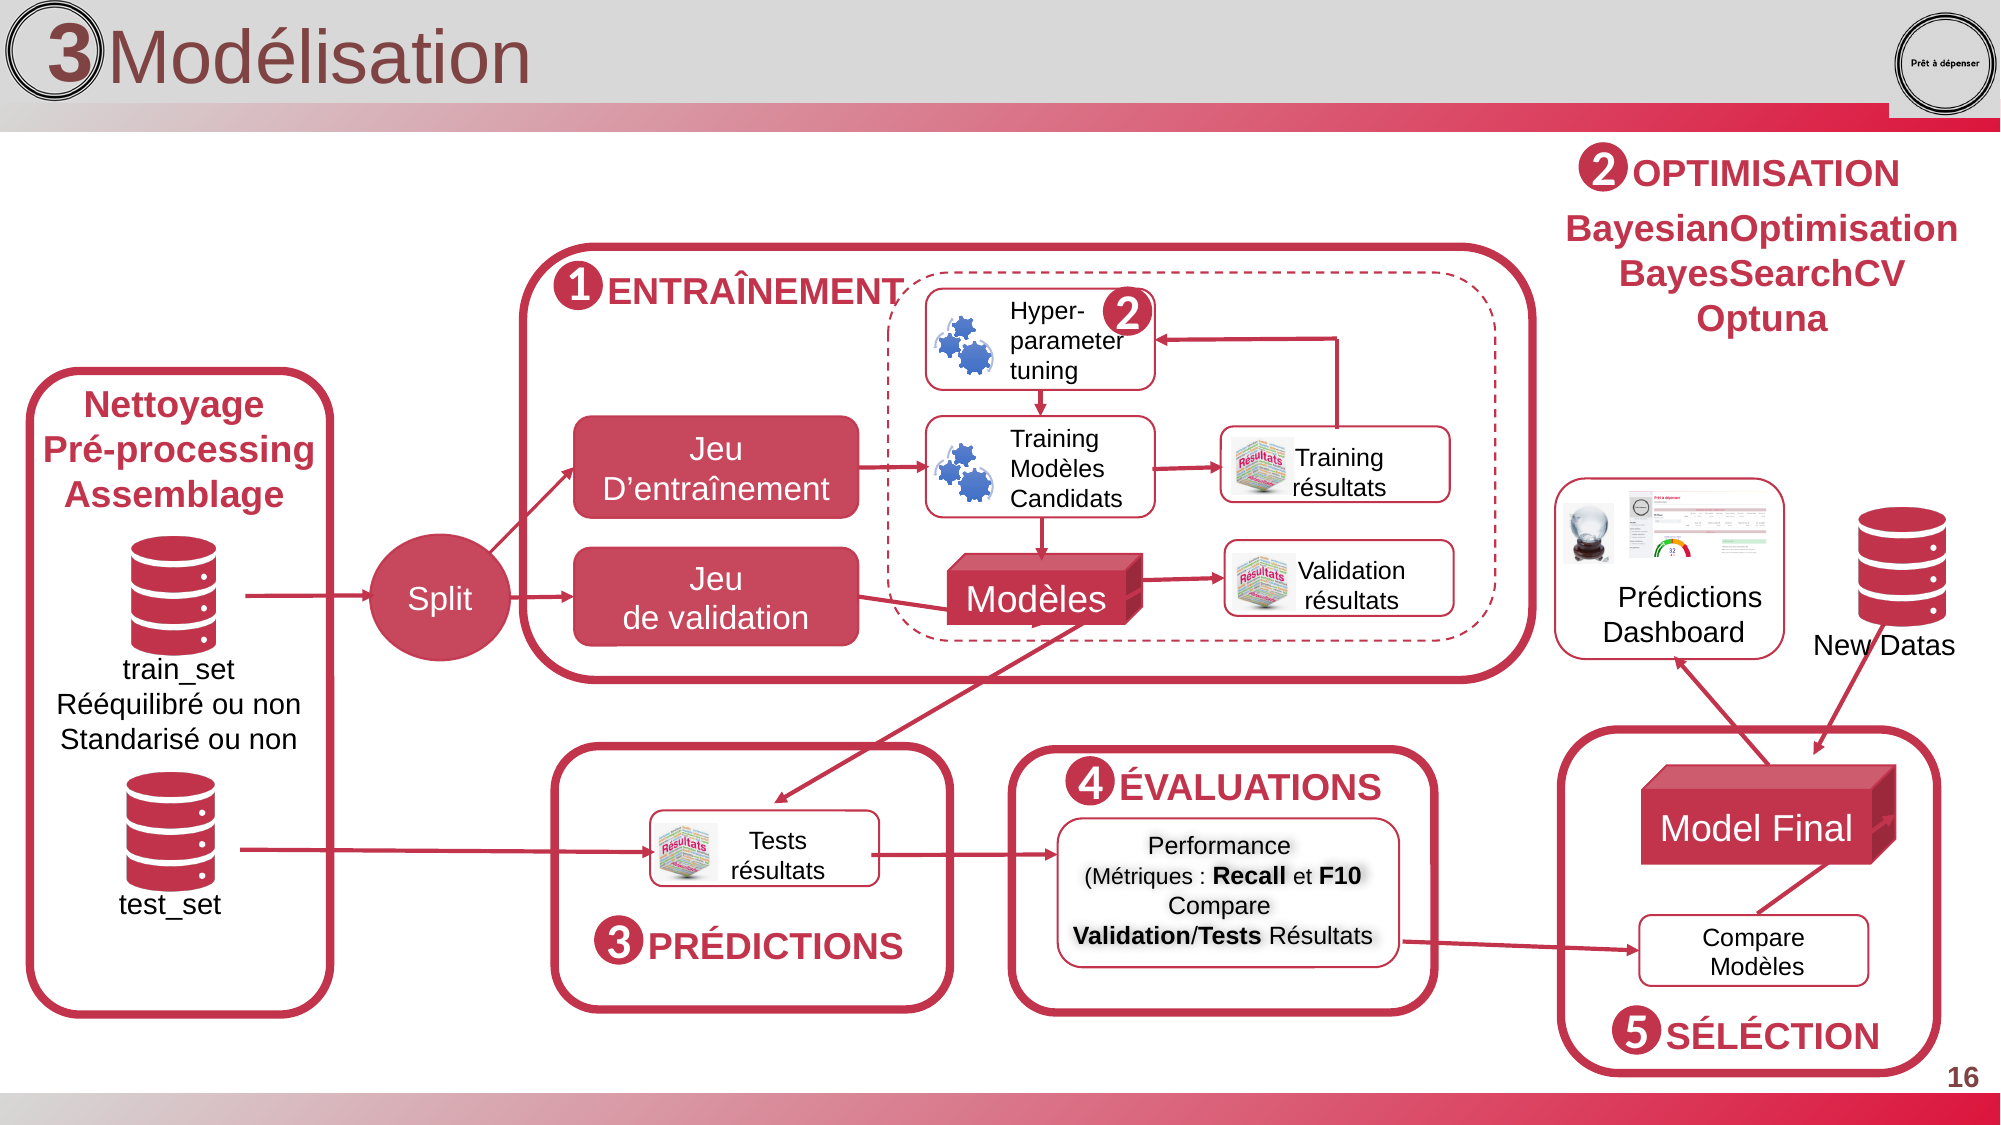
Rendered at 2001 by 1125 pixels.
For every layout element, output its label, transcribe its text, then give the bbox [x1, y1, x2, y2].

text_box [592, 900, 977, 977]
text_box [0, 0, 2000, 132]
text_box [923, 437, 998, 507]
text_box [1100, 272, 1171, 348]
text_box Prédictions Dashboard [1561, 571, 1787, 657]
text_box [95, 756, 246, 929]
text_box [28, 871, 332, 1016]
text_box BayesianOptimisation BayesSearchCV Optuna [1541, 196, 1984, 347]
picture [1563, 503, 1614, 564]
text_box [1673, 657, 1782, 766]
text_box [1554, 477, 1786, 649]
text_box Performance (Métriques : Recall et F10 Compare Validation/Tests Résultats [1054, 822, 1393, 957]
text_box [1795, 491, 1977, 670]
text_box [1576, 127, 1962, 204]
picture [1231, 437, 1294, 495]
text_box [1069, 965, 1387, 969]
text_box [1142, 577, 1225, 581]
text_box Split [369, 533, 512, 662]
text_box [1609, 990, 1995, 1067]
text_box Nettoyage Pré-processing Assemblage [19, 372, 339, 523]
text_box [1813, 670, 1888, 755]
text_box [1571, 657, 1673, 661]
picture [0, 0, 107, 103]
text_box [1402, 818, 1436, 940]
picture [654, 823, 718, 881]
text_box [1010, 748, 1063, 854]
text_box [489, 467, 574, 554]
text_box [1402, 941, 1640, 951]
picture [1889, 9, 2000, 118]
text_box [333, 849, 655, 853]
picture [1629, 491, 1767, 558]
text_box [521, 245, 1534, 681]
picture [1232, 553, 1296, 611]
text_box [1010, 856, 1436, 1014]
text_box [25, 520, 333, 871]
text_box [1063, 741, 1449, 818]
slide_number 16 [1929, 1067, 1995, 1092]
text_box [0, 1092, 2000, 1125]
text_box [1559, 728, 1939, 1075]
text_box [774, 623, 1037, 804]
text_box [553, 745, 952, 1011]
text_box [551, 243, 937, 321]
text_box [923, 310, 998, 380]
